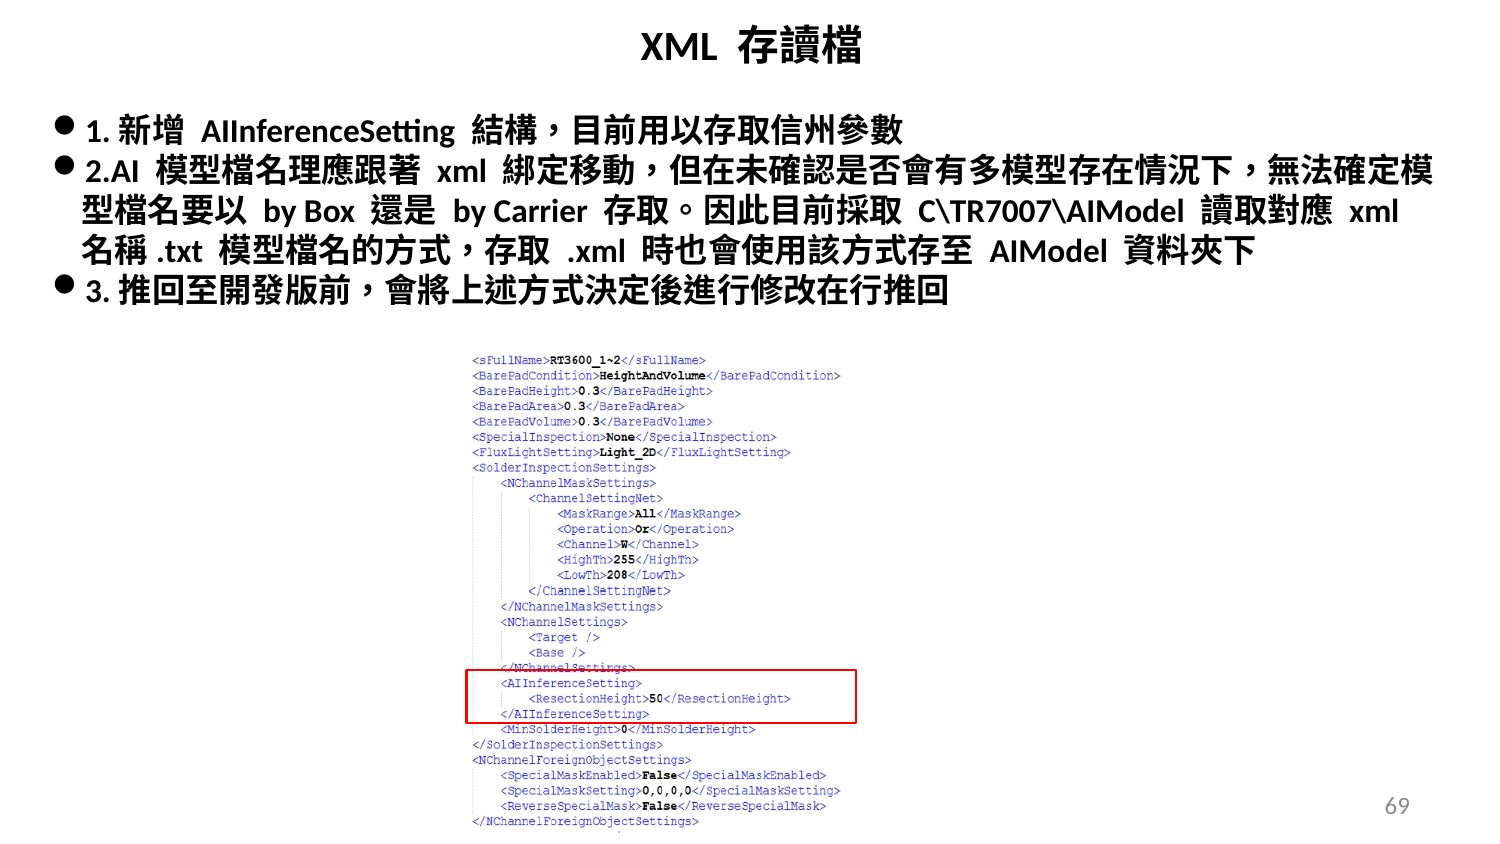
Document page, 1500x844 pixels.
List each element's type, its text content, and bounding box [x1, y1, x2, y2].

text_box 1.新增 AIInferenceSetting 結構，目前用以存取信州參數 2.AI 模型檔名理應跟著 xml 綁定移動，但在未確認是否會有多模型存在情況下，無法確定模型檔名要以 by Box 還是 by Carrier 存取。因此目前採取 C\TR7007\AIModel 讀取對應 xml名稱.txt 模型檔名的方式，存取 .xml 時也會使用該方式存至 AIModel 資料夾下 3.推回至開發版前，會將上述方式決定後進行修改在行推回 [37, 101, 1455, 317]
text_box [466, 350, 857, 834]
slide_number 69 [1074, 782, 1425, 827]
text_box XML 存讀檔 [76, 8, 1427, 80]
